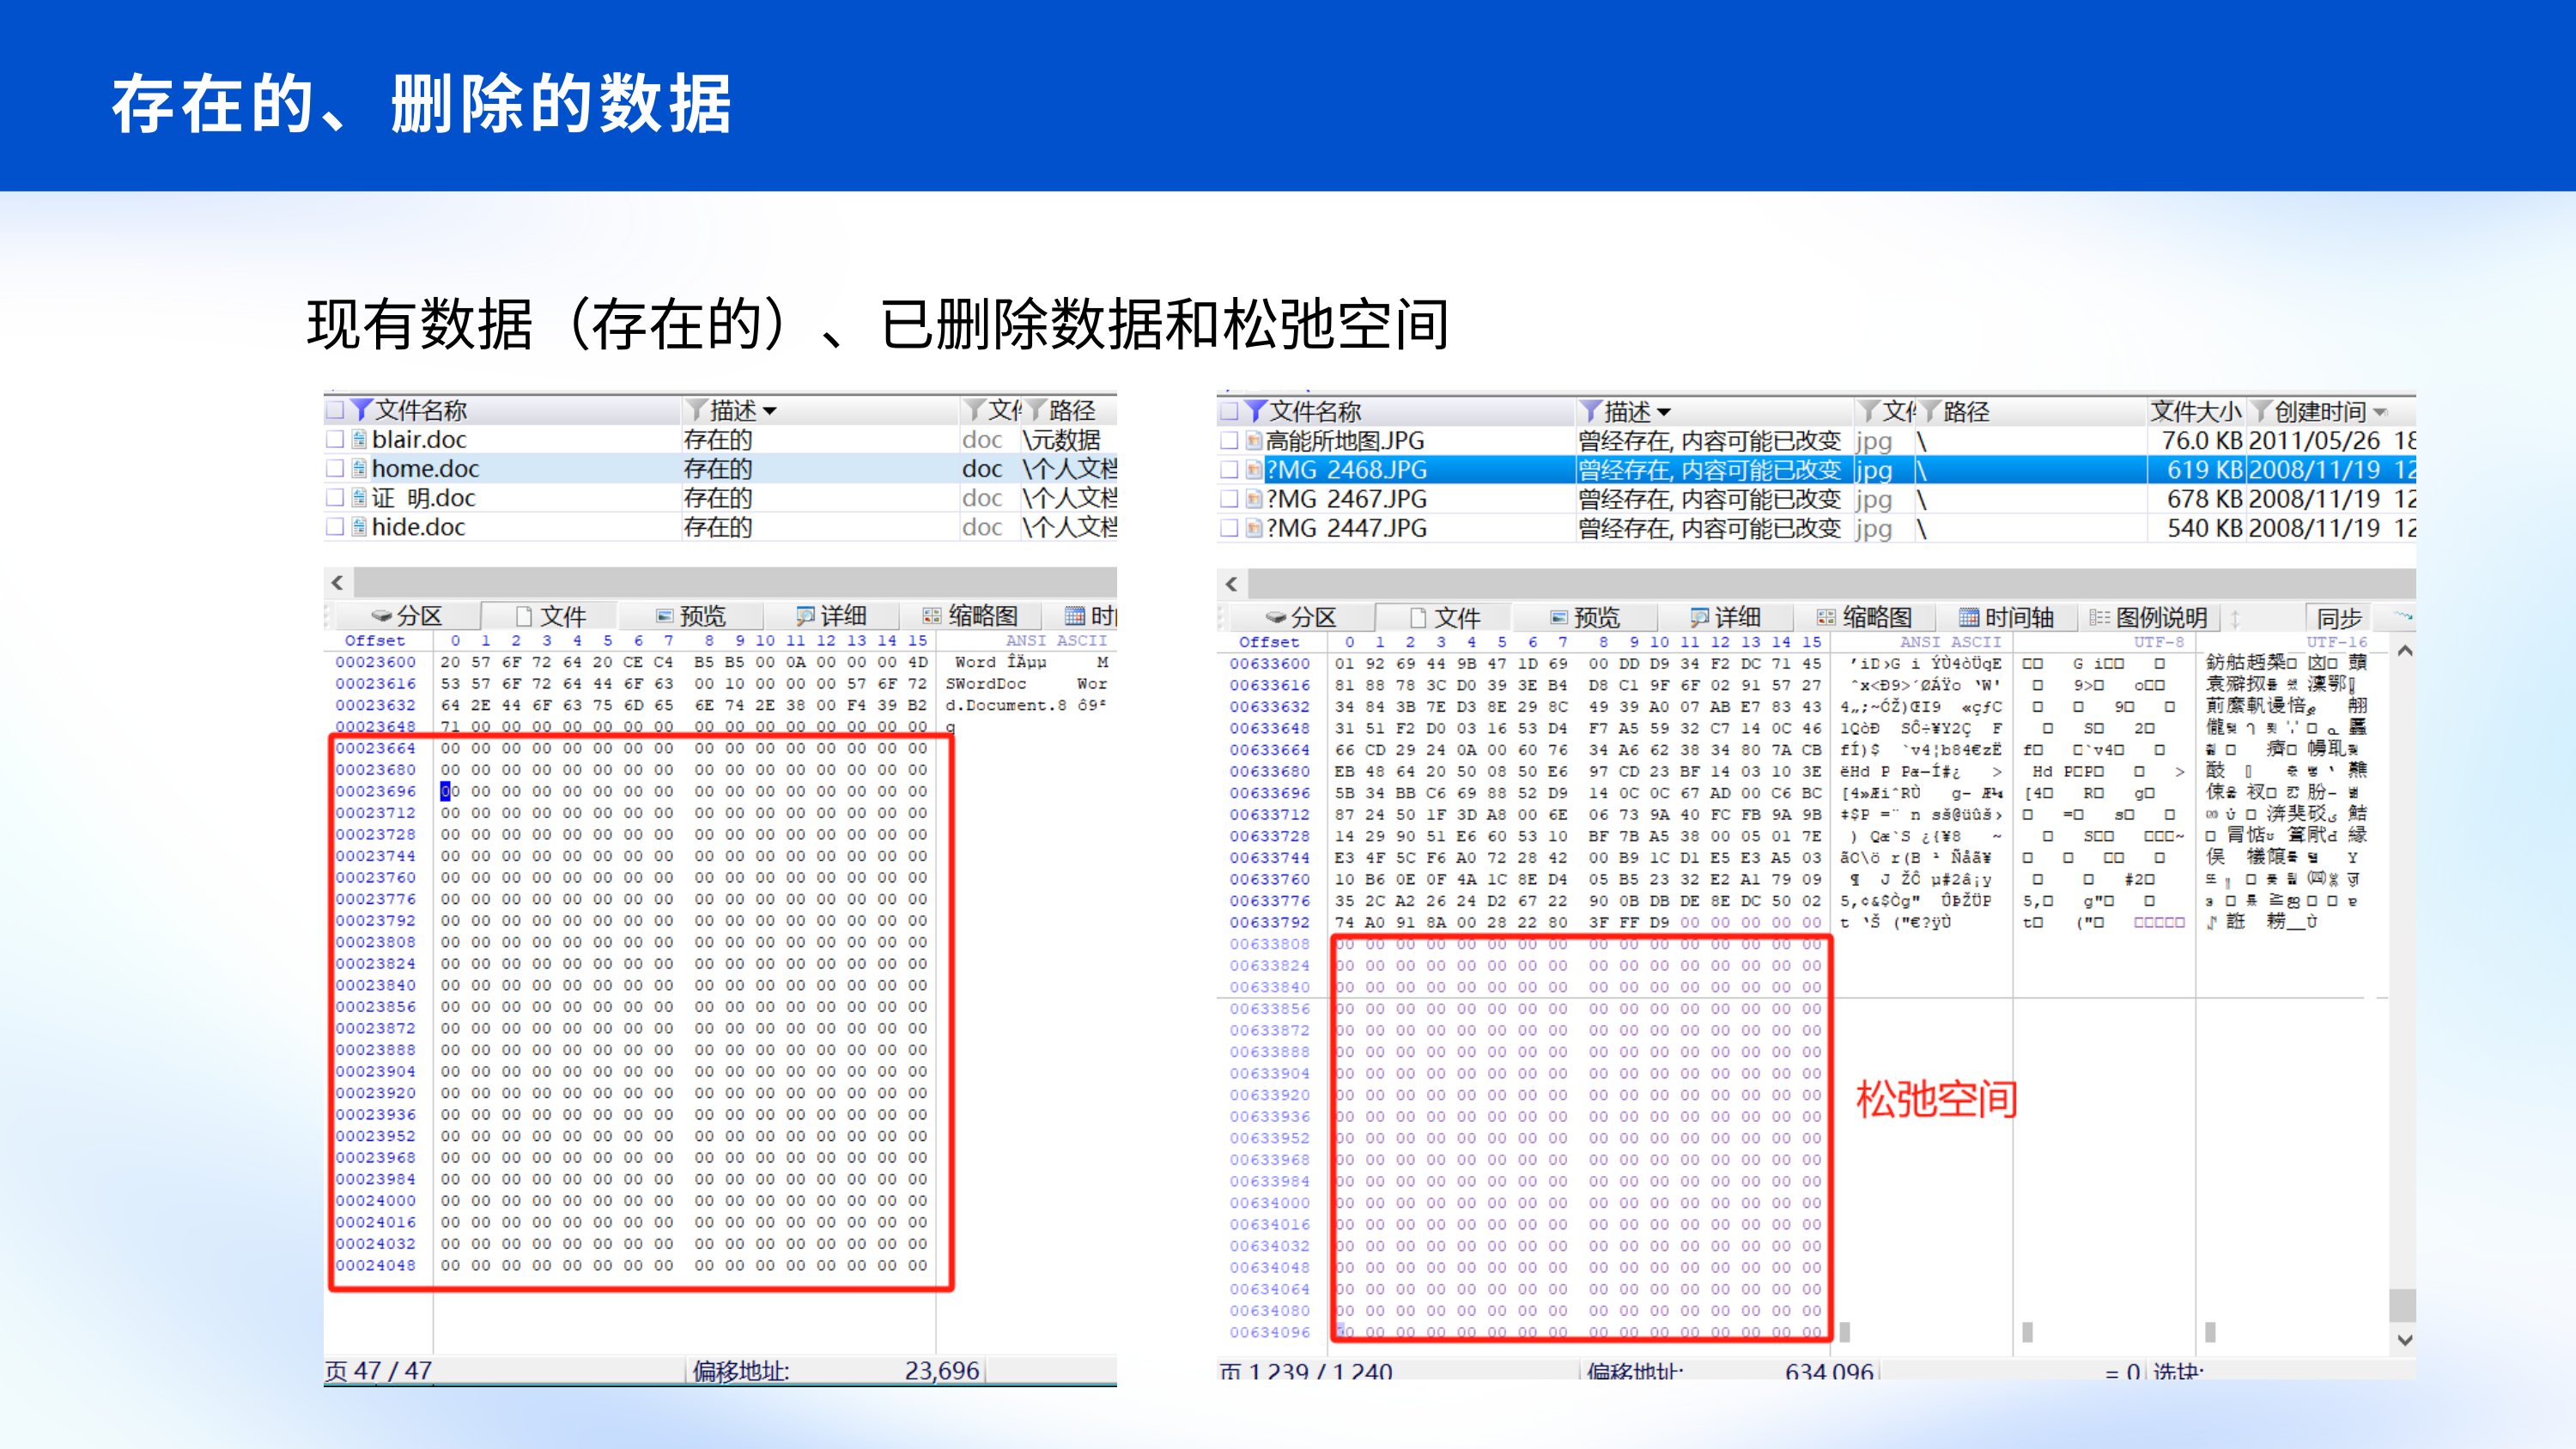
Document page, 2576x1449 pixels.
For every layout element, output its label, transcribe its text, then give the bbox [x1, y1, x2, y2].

title 存在的、删除的数据 [98, 27, 2416, 177]
text_box 现有数据（存在的）、已删除数据和松弛空间 [163, 247, 2416, 1332]
picture [324, 389, 1117, 1387]
picture [1217, 390, 2416, 1379]
